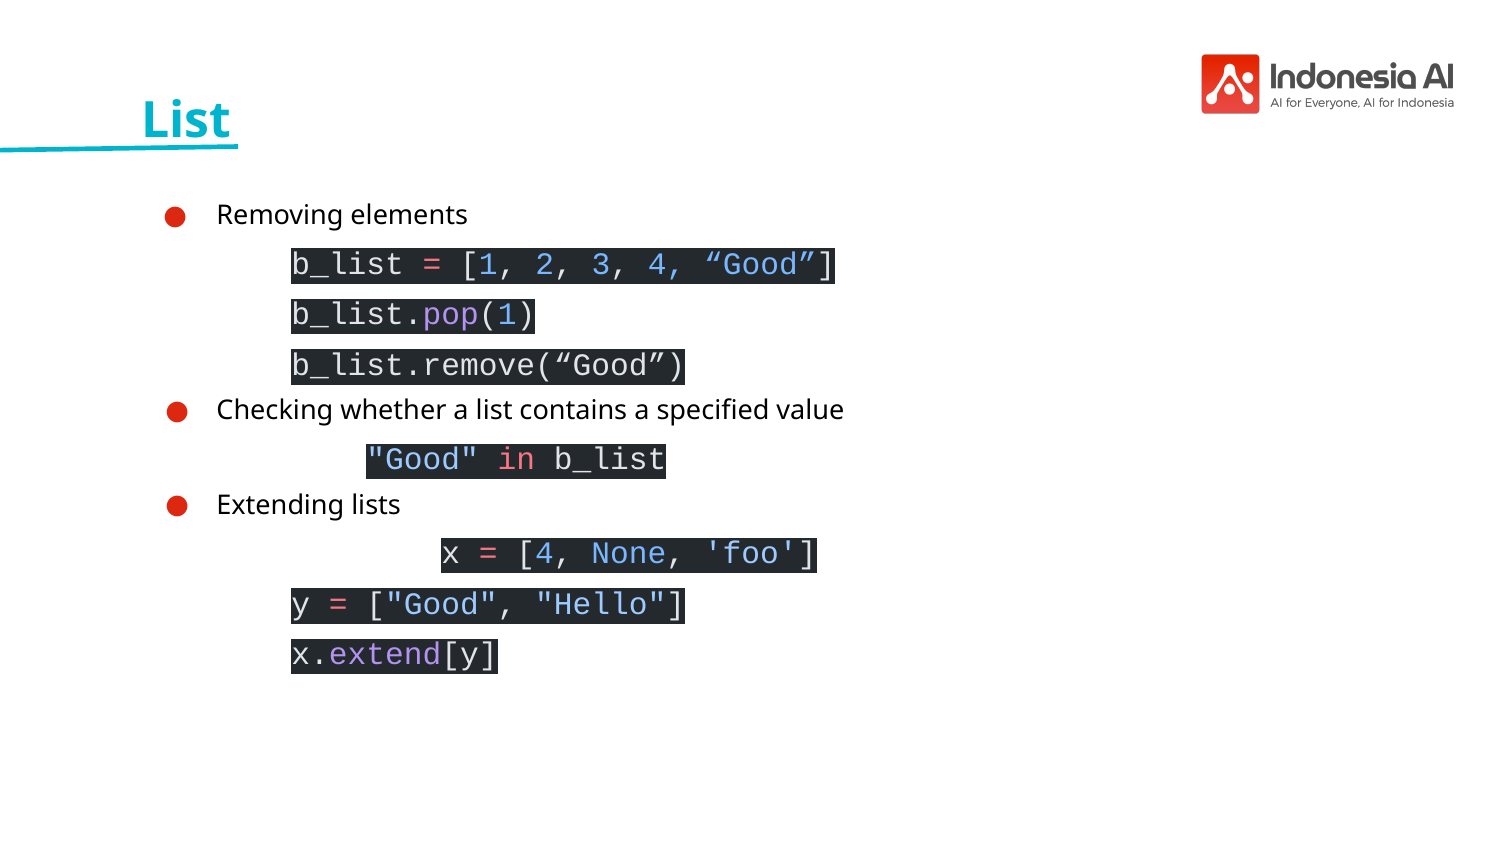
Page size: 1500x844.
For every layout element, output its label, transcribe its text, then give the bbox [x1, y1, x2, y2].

text_box Removing elements b_list = [1, 2, 3, 4, “Good”] b_list.pop(1) b_list.remove(“Good”) Checking whether a list contains a specified value "Good" in b_list Extending lists x = [4, None, 'foo'] y = ["Good", "Hello"] x.extend[y] [126, 171, 1465, 686]
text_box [0, 146, 239, 151]
text_box List [126, 72, 382, 163]
picture [1190, 44, 1465, 124]
